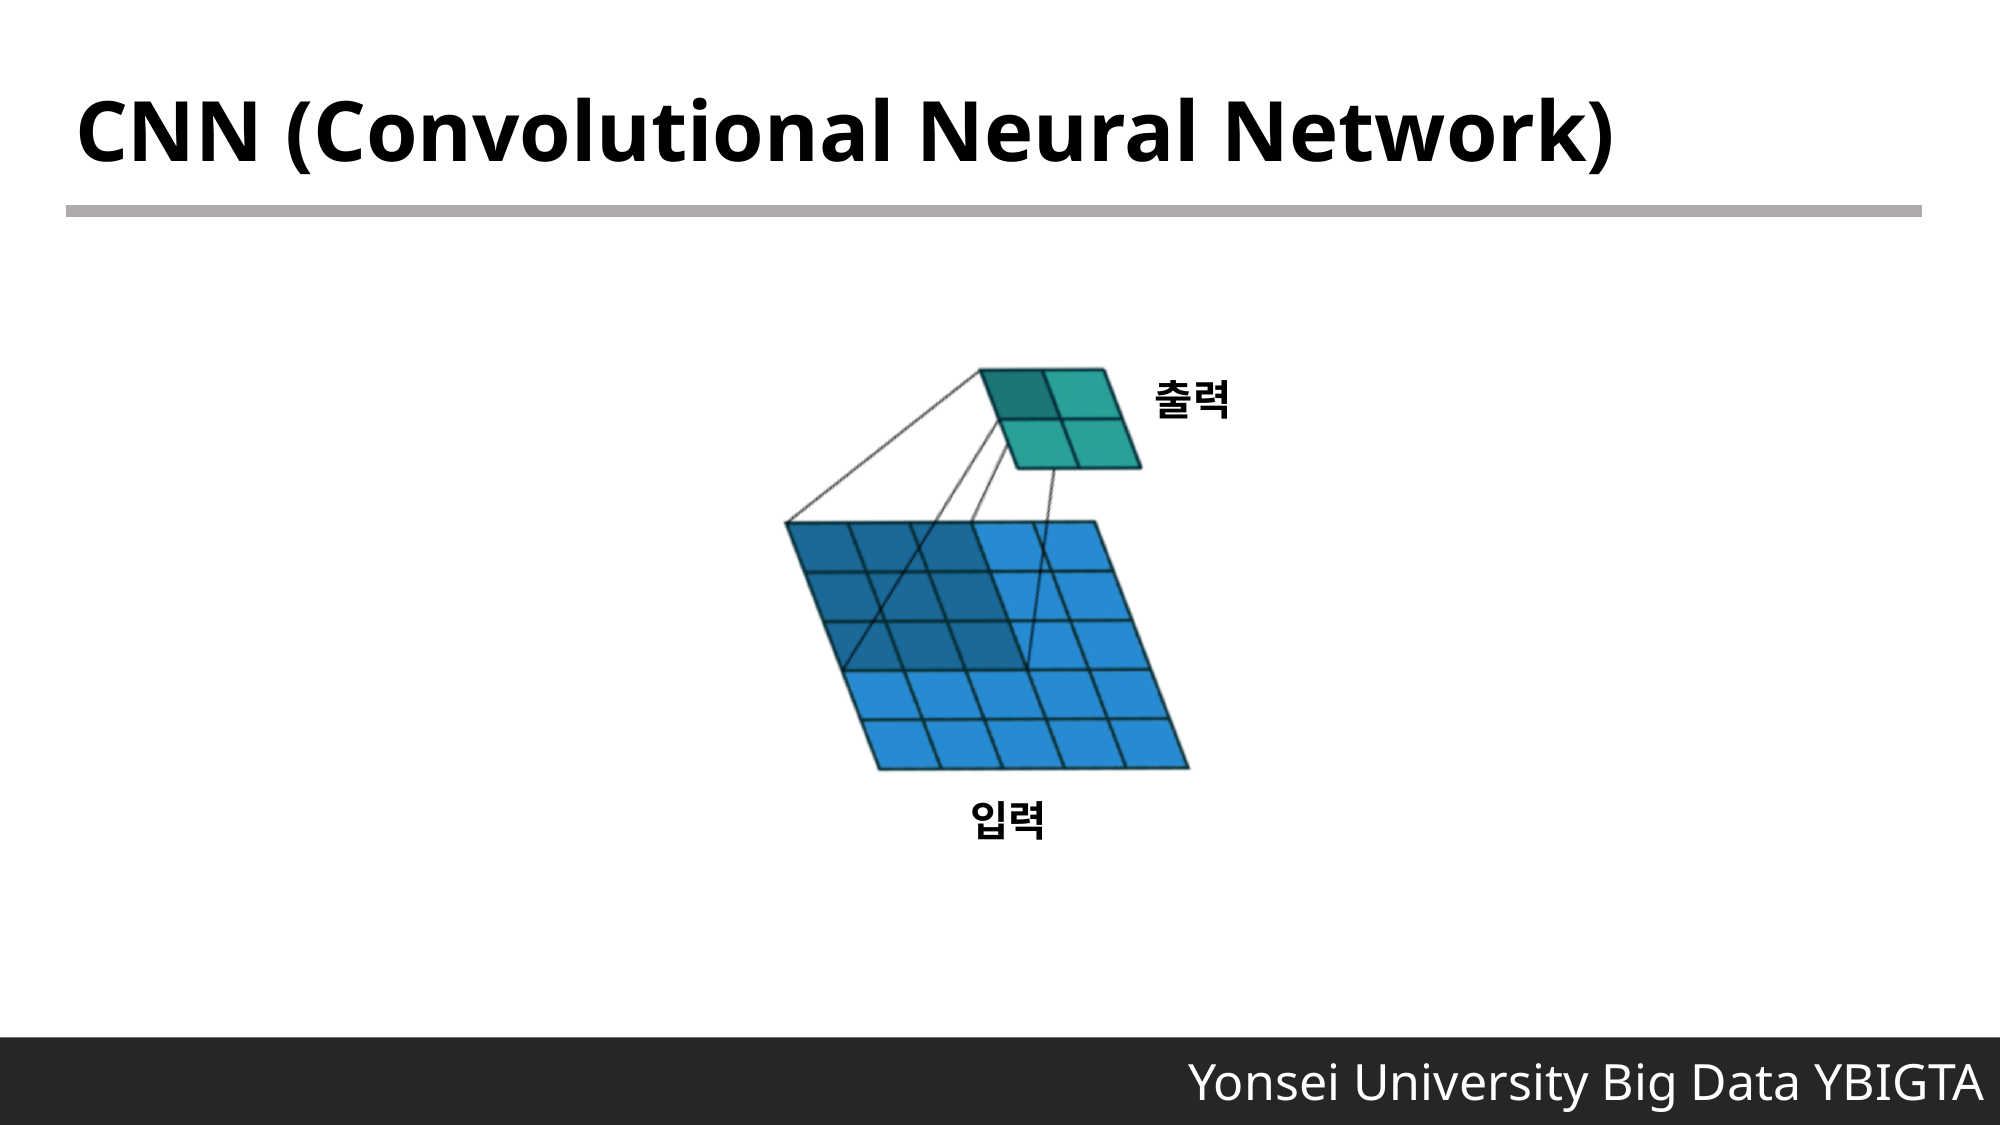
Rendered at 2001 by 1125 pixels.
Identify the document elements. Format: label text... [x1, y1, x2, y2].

text_box CNN (Convolutional Neural Network) [60, 70, 2000, 186]
text_box [0, 1036, 2000, 1125]
picture [654, 221, 1382, 944]
text_box Yonsei University Big Data YBIGTA [1120, 1043, 2000, 1118]
